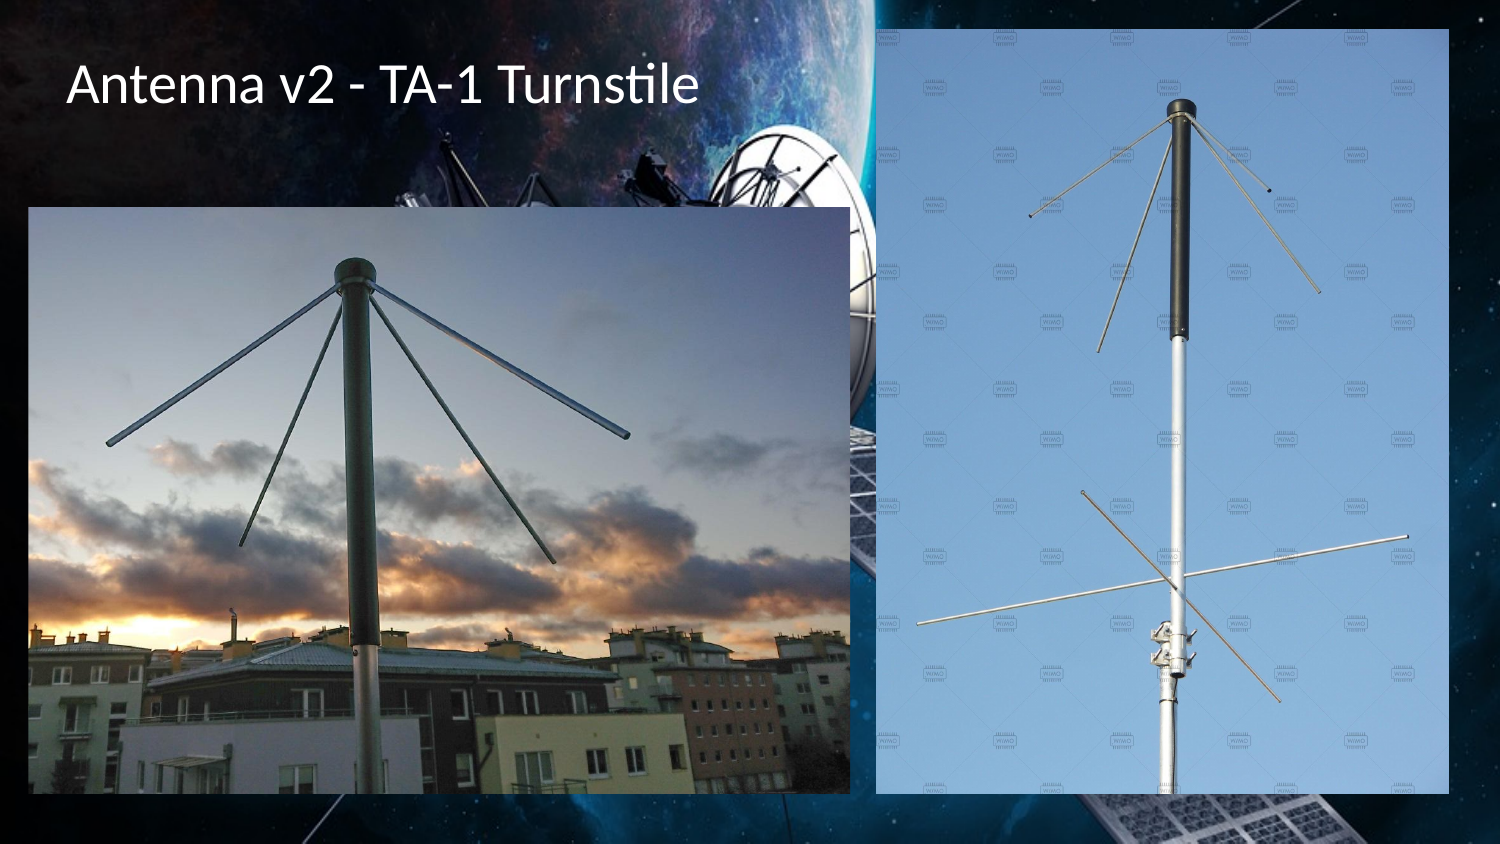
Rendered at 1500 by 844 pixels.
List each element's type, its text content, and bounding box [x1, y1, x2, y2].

title Antenna v2 - TA-1 Turnstile [51, 29, 874, 124]
picture [0, 0, 1500, 844]
